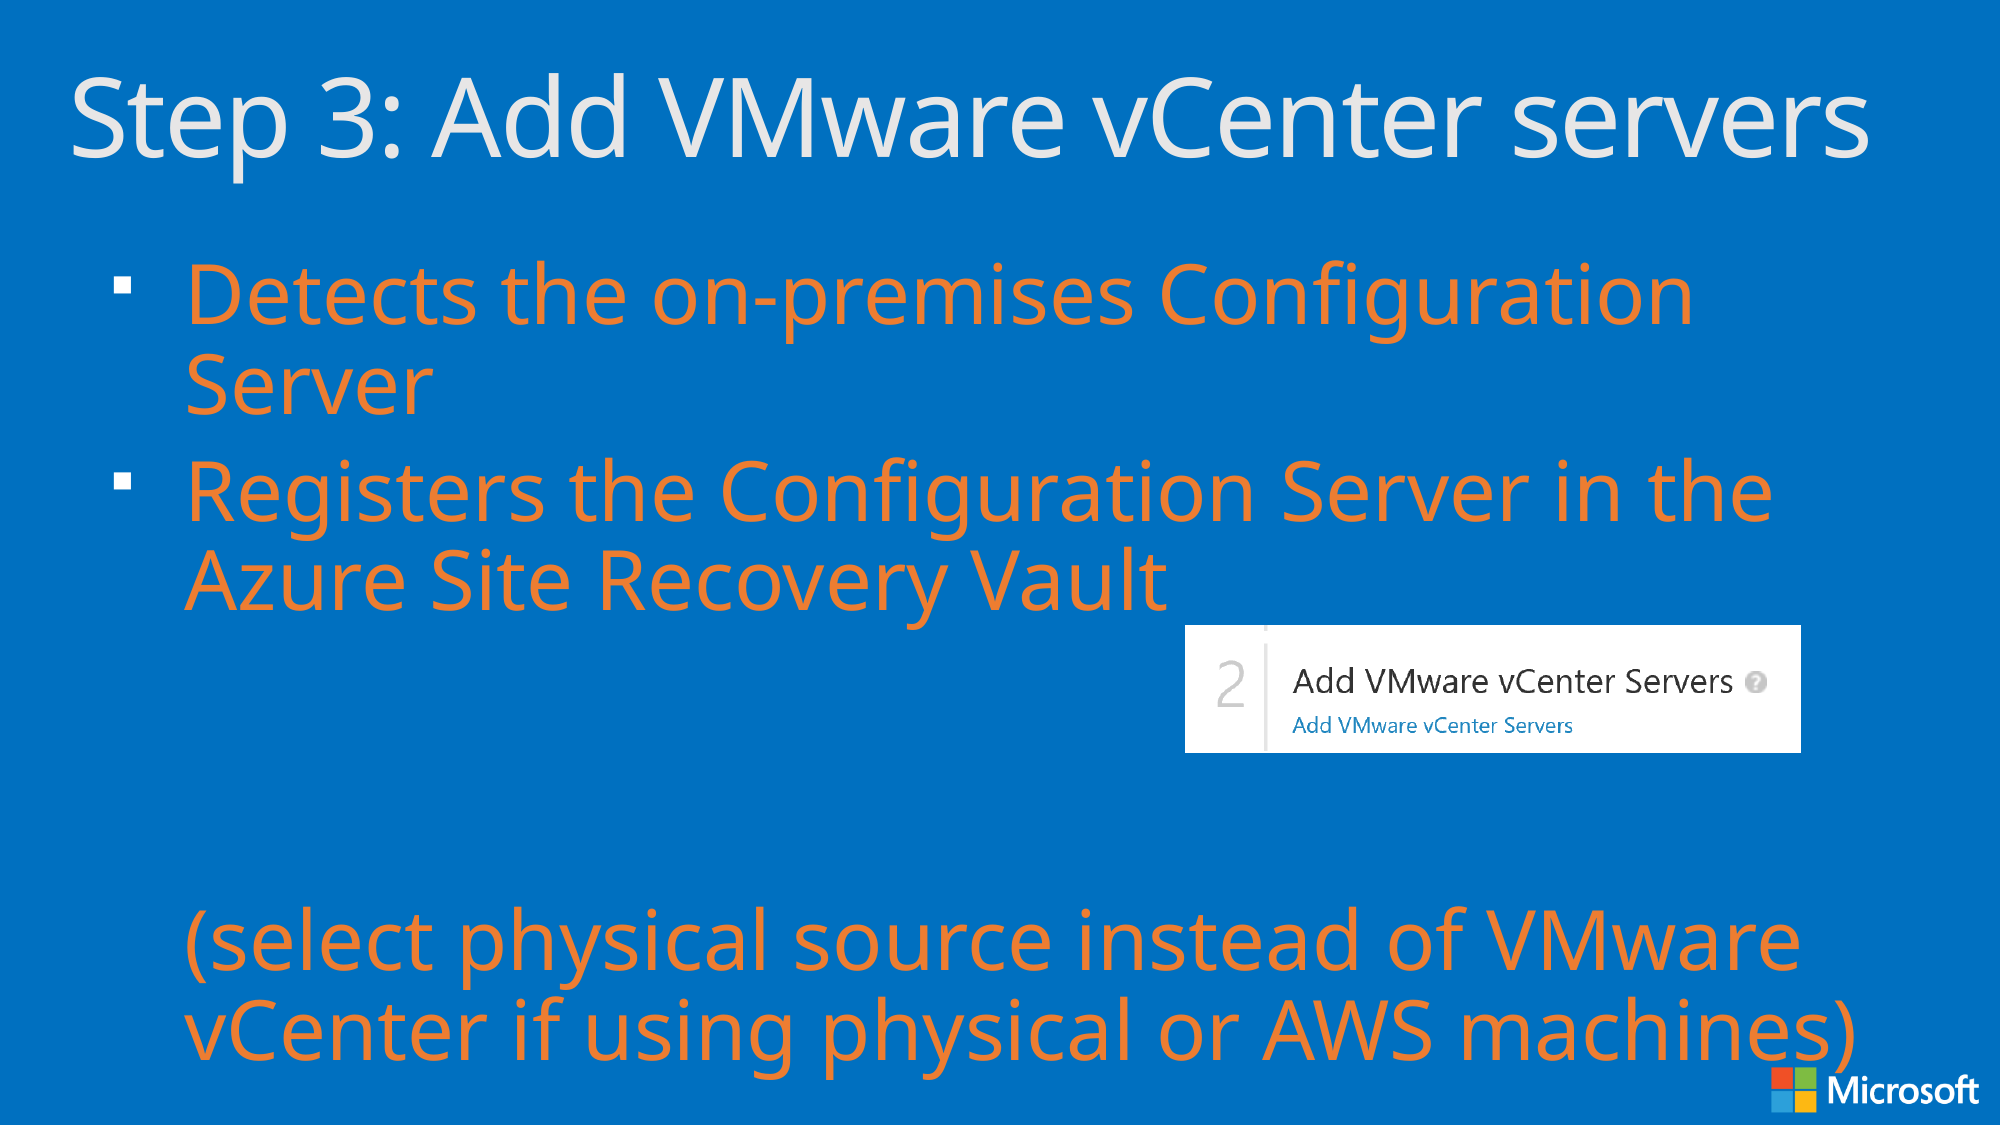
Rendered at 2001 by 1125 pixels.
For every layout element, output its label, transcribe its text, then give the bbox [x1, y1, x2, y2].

title Step 3: Add VMware vCenter servers [44, 47, 1938, 196]
list Detects the on-premises Configuration Server Registers the Configuration Server in the Azure Site Recovery Vault (select physical source instead of VMware vCenter if using physical or AWS machines) [85, 237, 1915, 1015]
picture [1184, 625, 1802, 753]
picture [1770, 1066, 1980, 1113]
